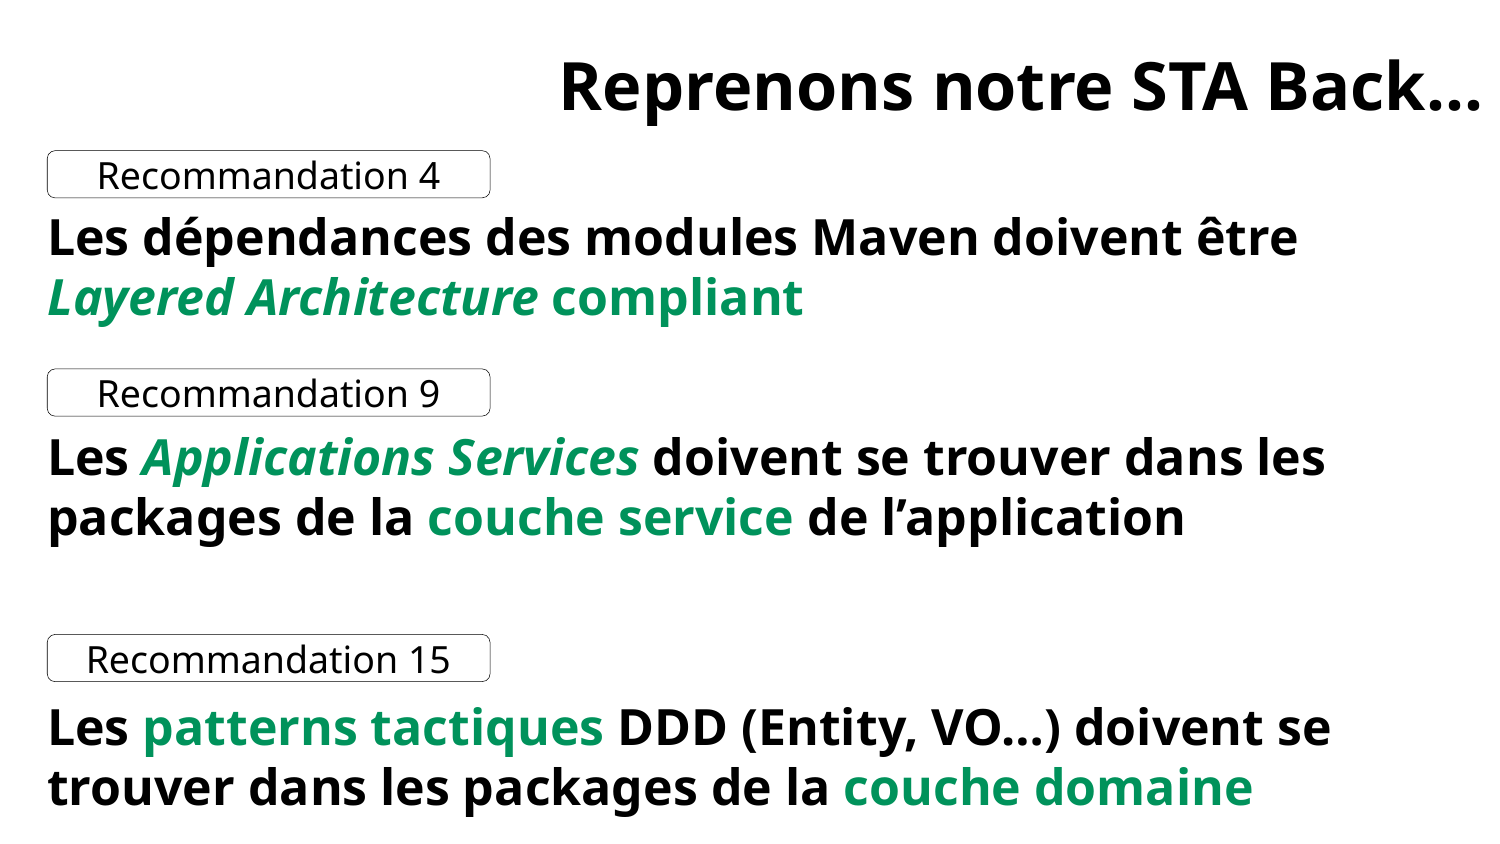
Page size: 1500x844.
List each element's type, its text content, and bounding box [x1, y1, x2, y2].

text_box Recommandation 15 [45, 632, 493, 684]
text_box Les dépendances des modules Maven doivent être Layered Architecture compliant Les Applications Services doivent se trouver dans les packages de la couche service de l’application Les patterns tactiques DDD (Entity, VO…) doivent se trouver dans les packages de la couche domaine [47, 55, 1459, 824]
text_box Recommandation 9 [45, 366, 493, 419]
text_box Reprenons notre STA Back… [72, 43, 1484, 137]
text_box Recommandation 4 [45, 148, 493, 200]
